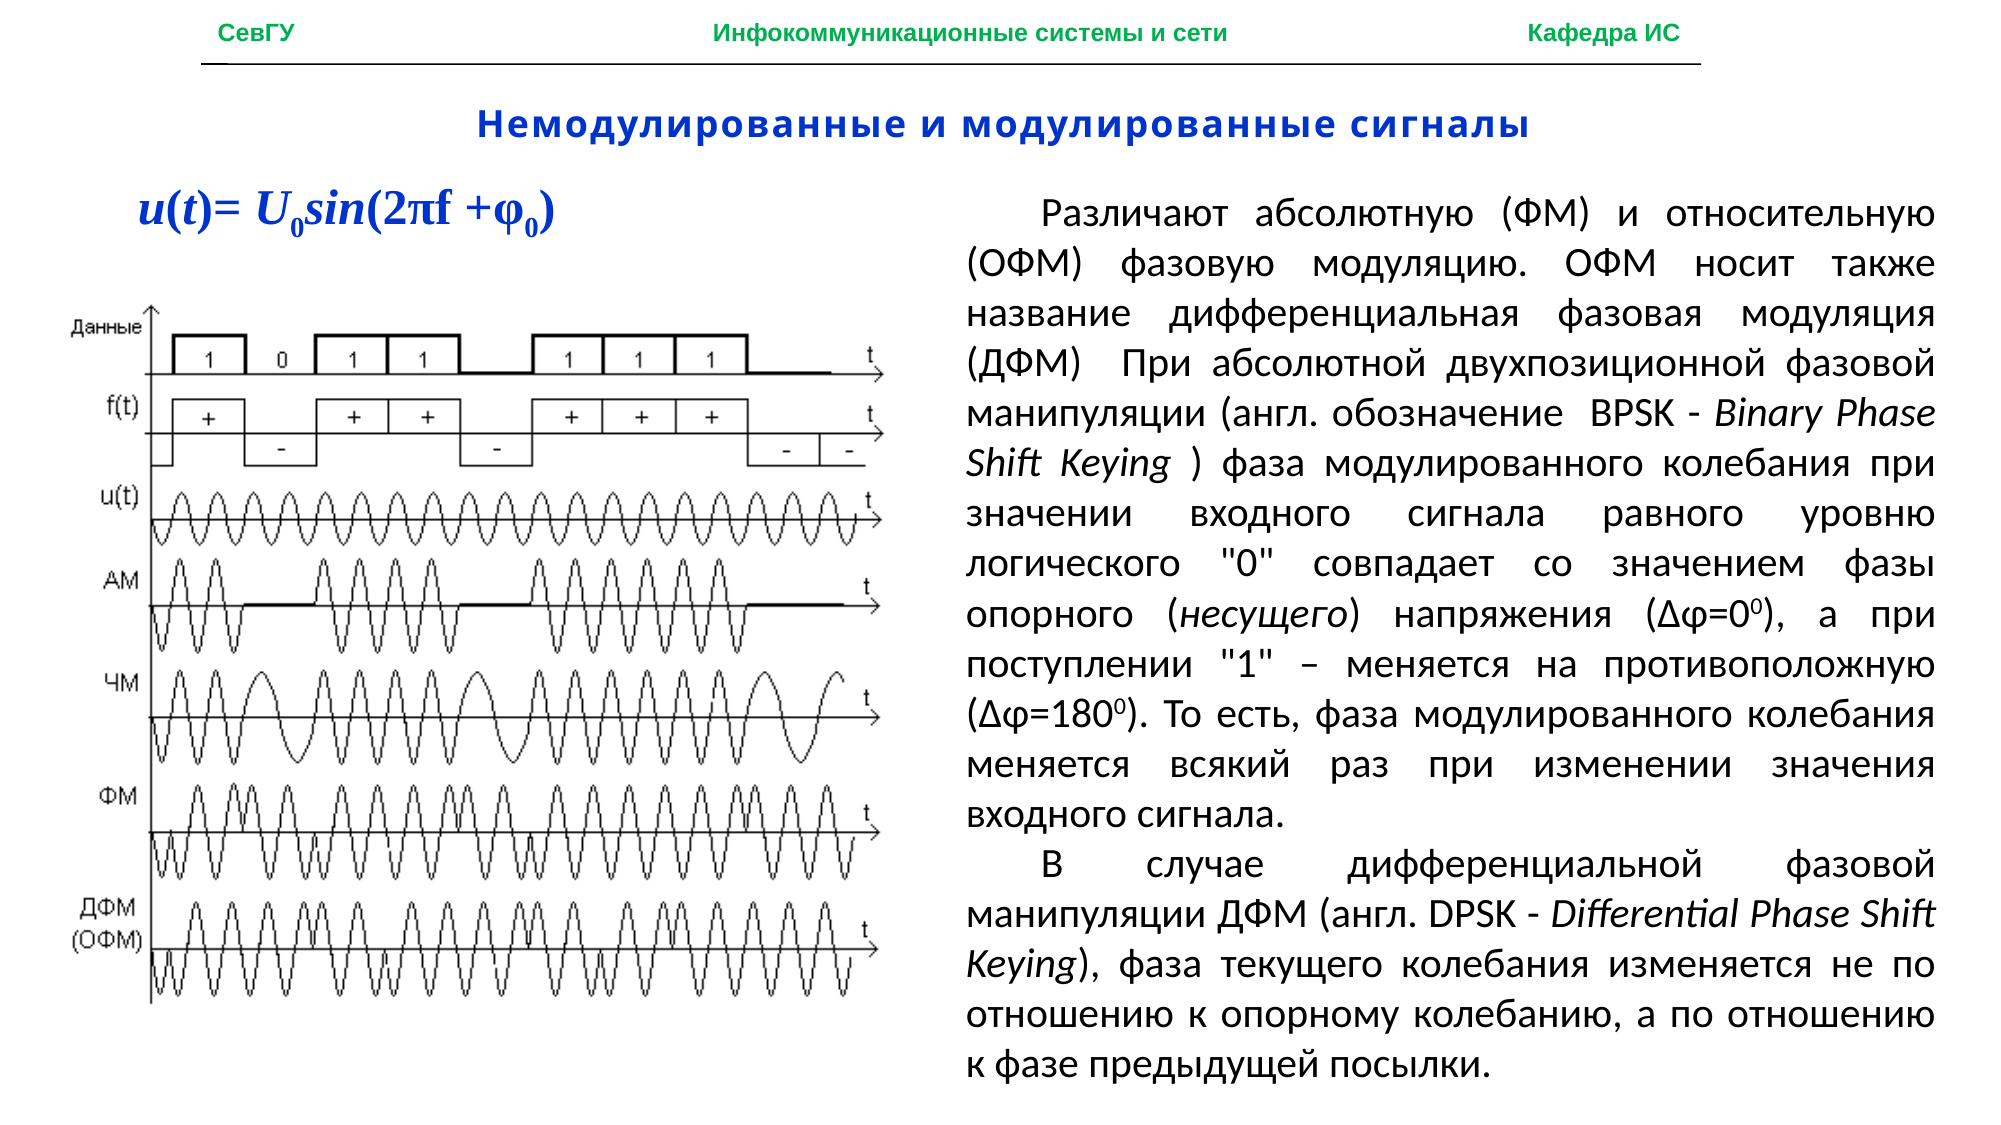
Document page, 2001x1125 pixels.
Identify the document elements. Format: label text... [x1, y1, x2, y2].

text_box СевГУ Инфокоммуникационные системы и сети Кафедра ИС [201, 9, 1701, 55]
text_box Различают абсолютную (ФМ) и относительную (ОФМ) фазовую модуляцию. ОФМ носит также название дифференциальная фазовая модуляция (ДФМ) При абсолютной двухпозиционной фазовой манипуляции (англ. обозначение BPSK - Binary Phase Shift Keying ) фаза модулированного колебания при значении входного сигнала равного уровню логического "0" совпадает со значением фазы опорного (несущего) напряжения (Δφ=00), а при поступлении "1" – меняется на противоположную (Δφ=1800). То есть, фаза модулированного колебания меняется всякий раз при изменении значения входного сигнала. В случае дифференциальной фазовой манипуляции ДФМ (англ. DPSK - Differential Phase Shift Keying), фаза текущего колебания изменяется не по отношению к опорному колебанию, а по отношению к фазе предыдущей посылки. [951, 177, 1952, 1093]
text_box u(t)= U0sin(2πf +φ0) [123, 167, 571, 251]
picture [32, 291, 936, 1033]
text_box Немодулированные и модулированные сигналы [201, 92, 1807, 152]
